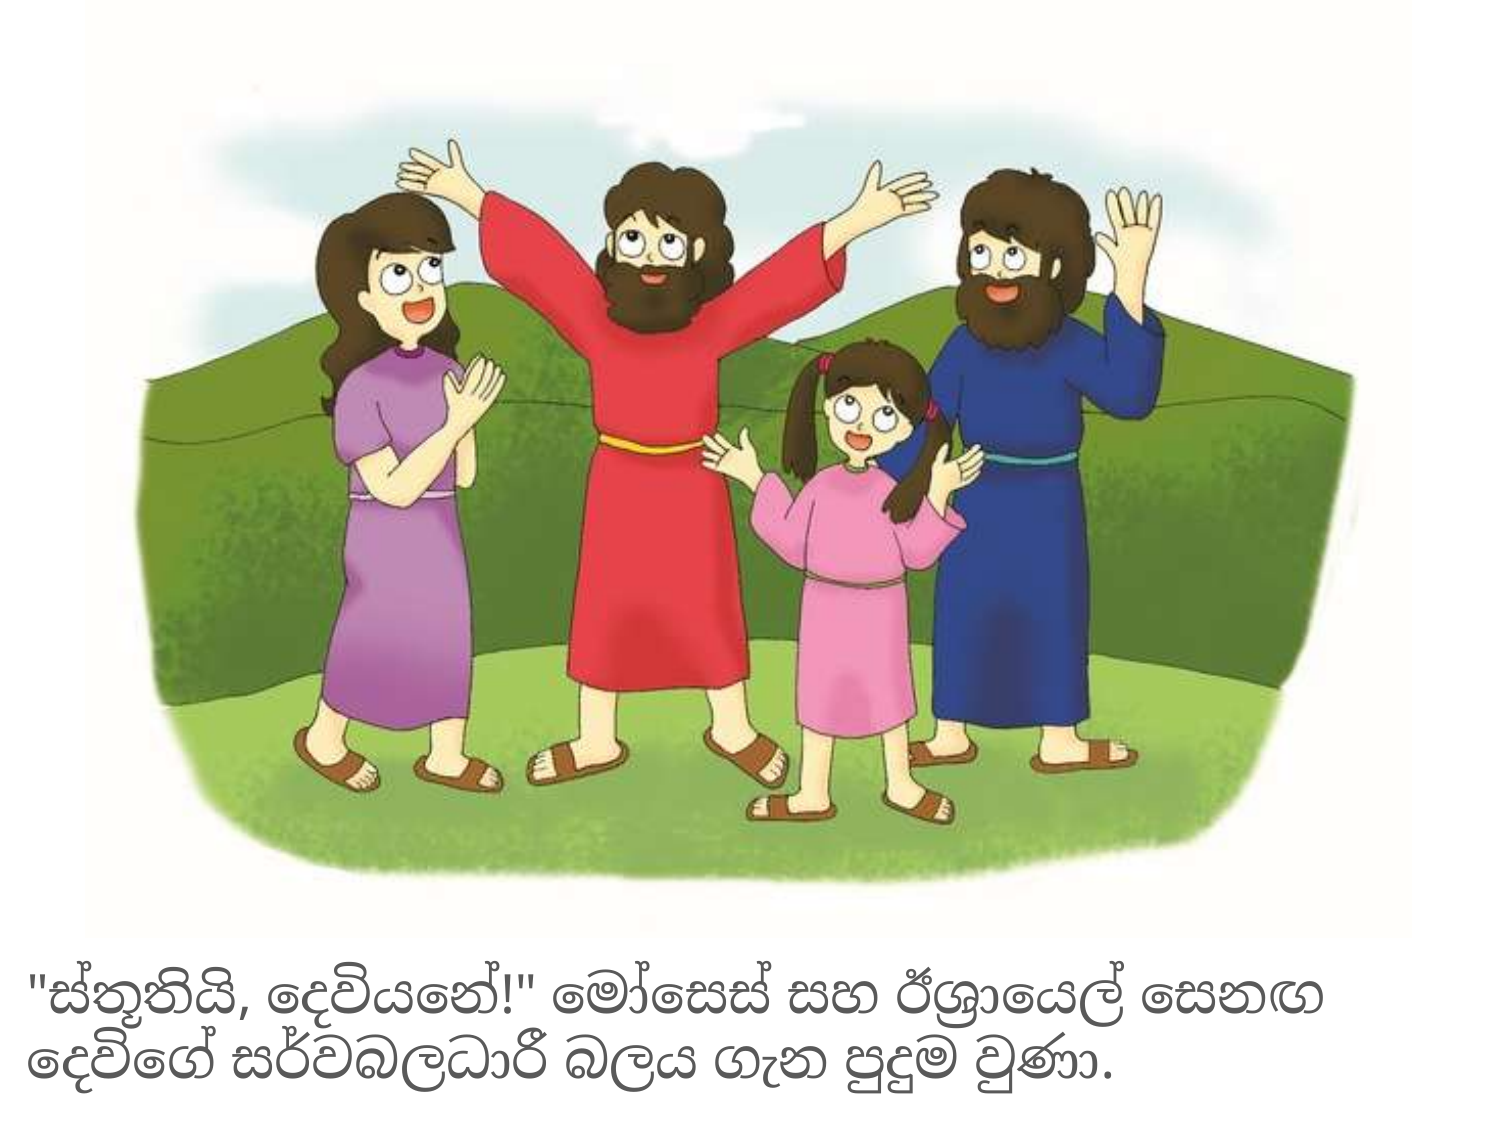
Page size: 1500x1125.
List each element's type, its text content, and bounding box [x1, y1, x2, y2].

picture [85, 0, 1412, 938]
text_box "ස්තූතියි, දෙවියනේ!" මෝසෙස් සහ ඊශ්‍රායෙල් සෙනඟ දෙවිගේ සර්වබලධාරී බලය ගැන පුදුම වුණා. [11, 952, 1498, 1097]
